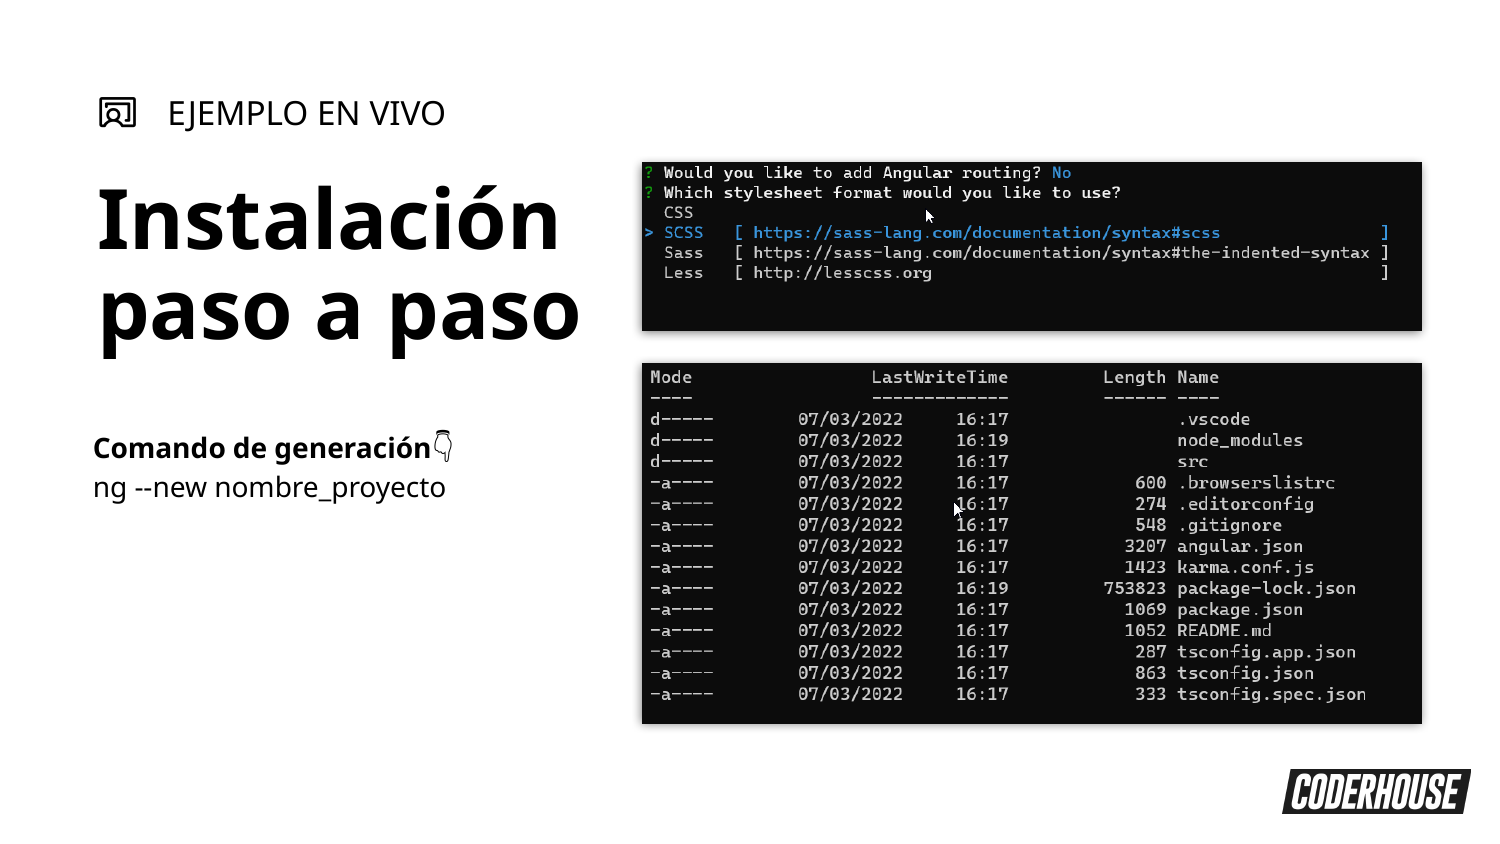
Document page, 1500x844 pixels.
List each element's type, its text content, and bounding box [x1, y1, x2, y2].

text_box EJEMPLO EN VIVO [154, 76, 632, 147]
picture [641, 362, 1423, 724]
picture [1281, 769, 1471, 814]
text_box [81, 76, 154, 148]
picture [641, 162, 1423, 331]
text_box Comando de generación👇 ng --new nombre_proyecto [77, 410, 546, 571]
text_box Instalación paso a paso [82, 162, 858, 373]
